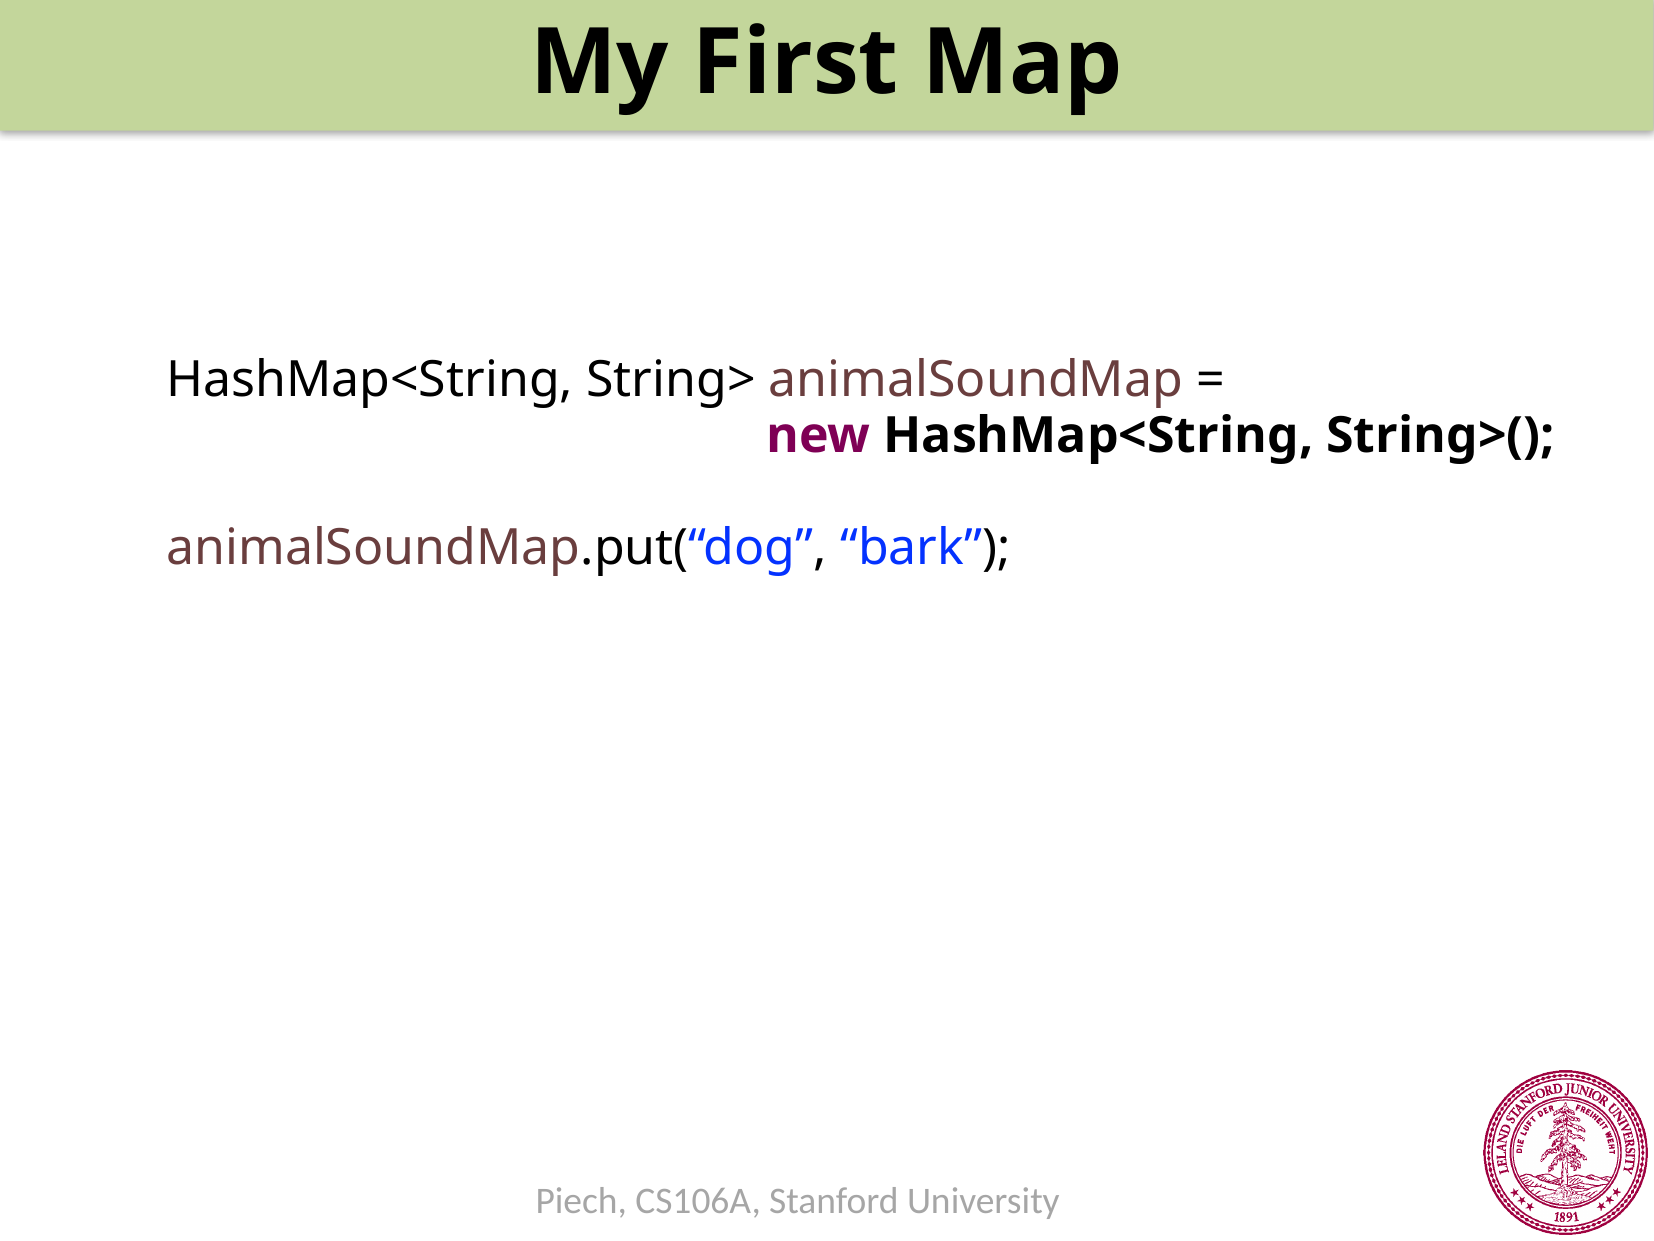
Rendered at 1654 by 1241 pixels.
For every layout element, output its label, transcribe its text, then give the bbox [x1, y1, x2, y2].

picture [1483, 1070, 1648, 1235]
text_box My First Map [0, 0, 1654, 134]
text_box HashMap<String, String> animalSoundMap = new HashMap<String, String>(); animalSoundMap.put(“dog”, “bark”); [151, 345, 1654, 583]
